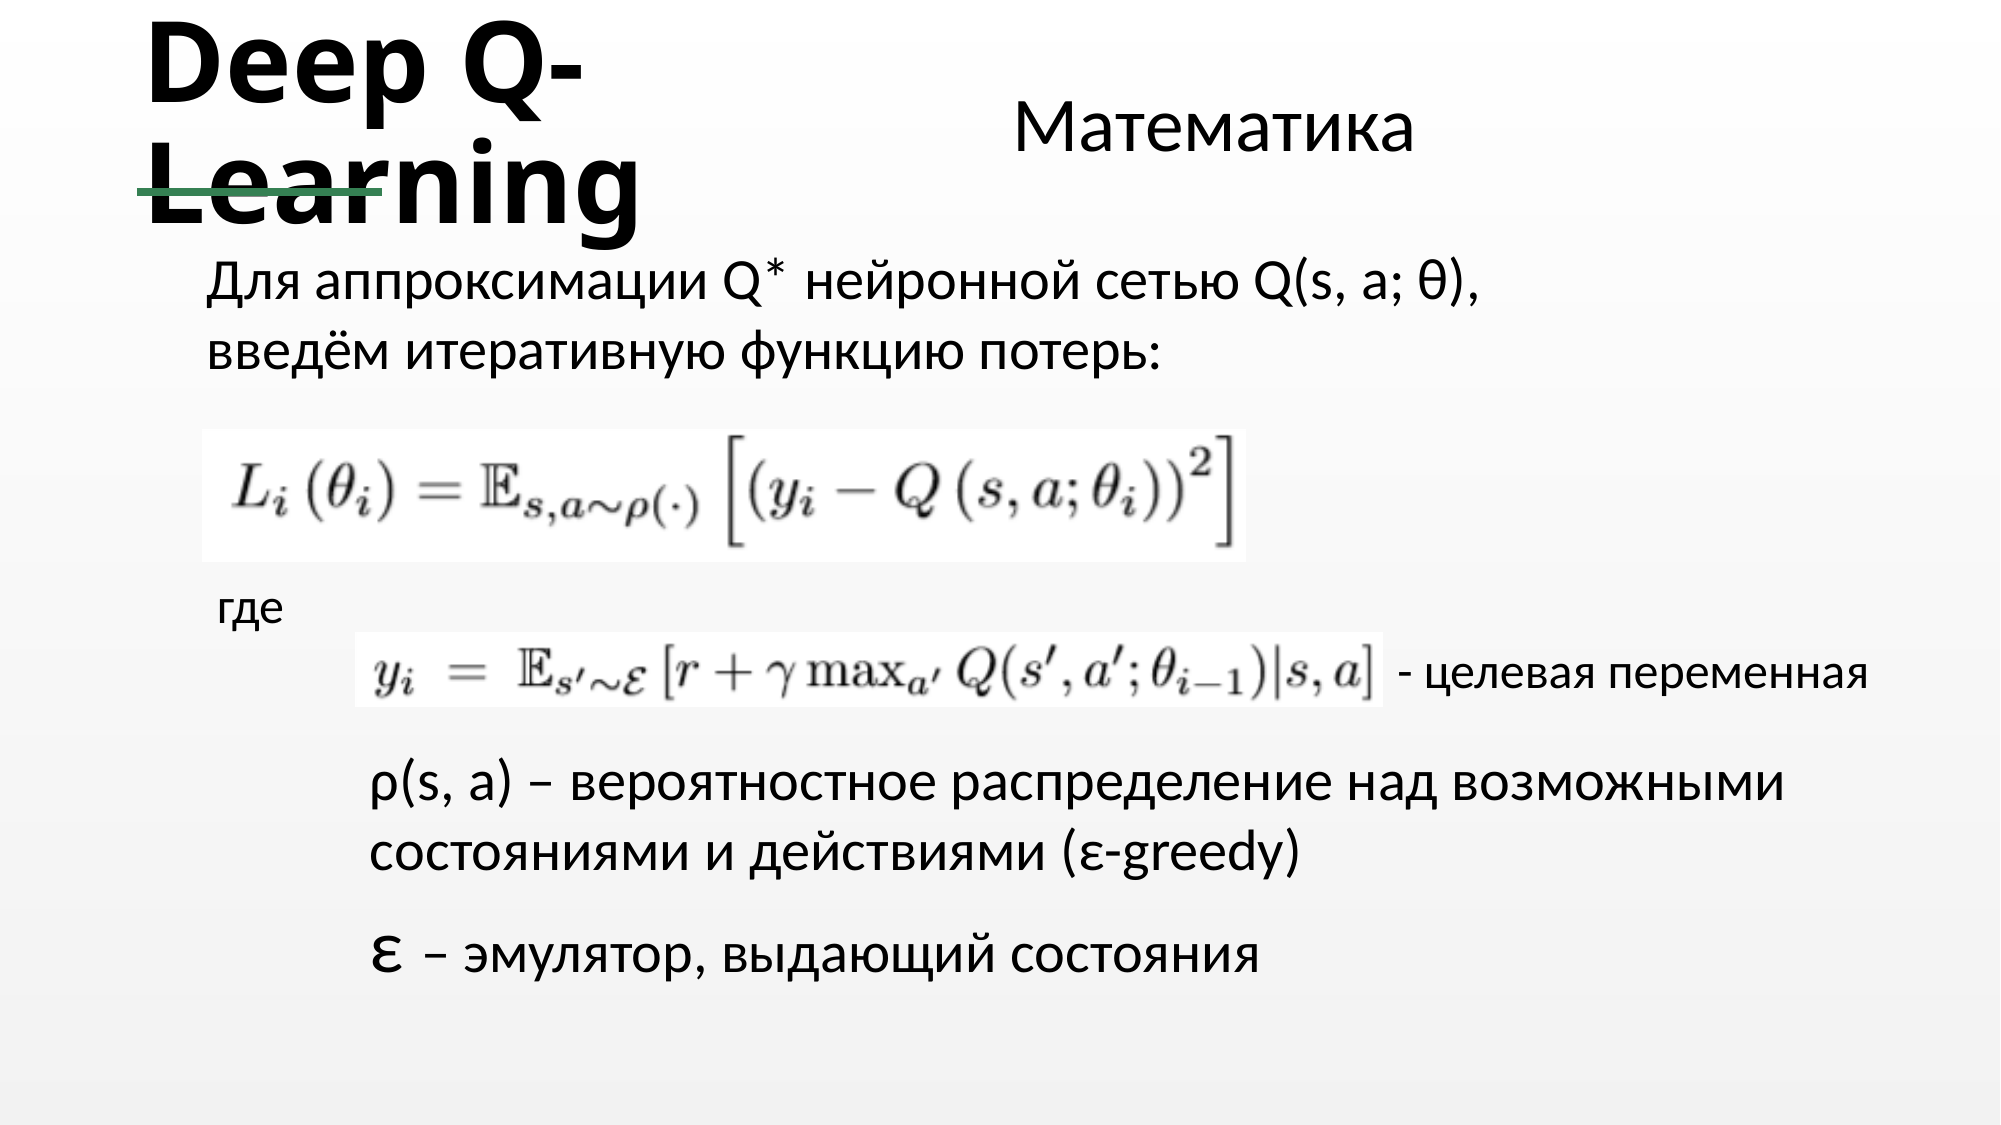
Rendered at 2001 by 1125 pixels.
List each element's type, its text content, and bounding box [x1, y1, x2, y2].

text_box ε – эмулятор, выдающий состояния [355, 890, 1823, 995]
text_box ρ(s, a) – вероятностное распределение над возможными состояниями и действиями (ε-greedy) [355, 734, 1823, 890]
text_box Для аппроксимации Q* нейронной сетью Q(s, a; θ), введём итеративную функцию потерь: [192, 233, 1524, 389]
picture [202, 429, 1246, 562]
list Математика [997, 77, 1524, 176]
picture [355, 632, 1383, 707]
title Deep Q-Learning [127, 17, 932, 236]
text_box - целевая переменная [1382, 631, 1894, 707]
text_box где [202, 565, 317, 641]
